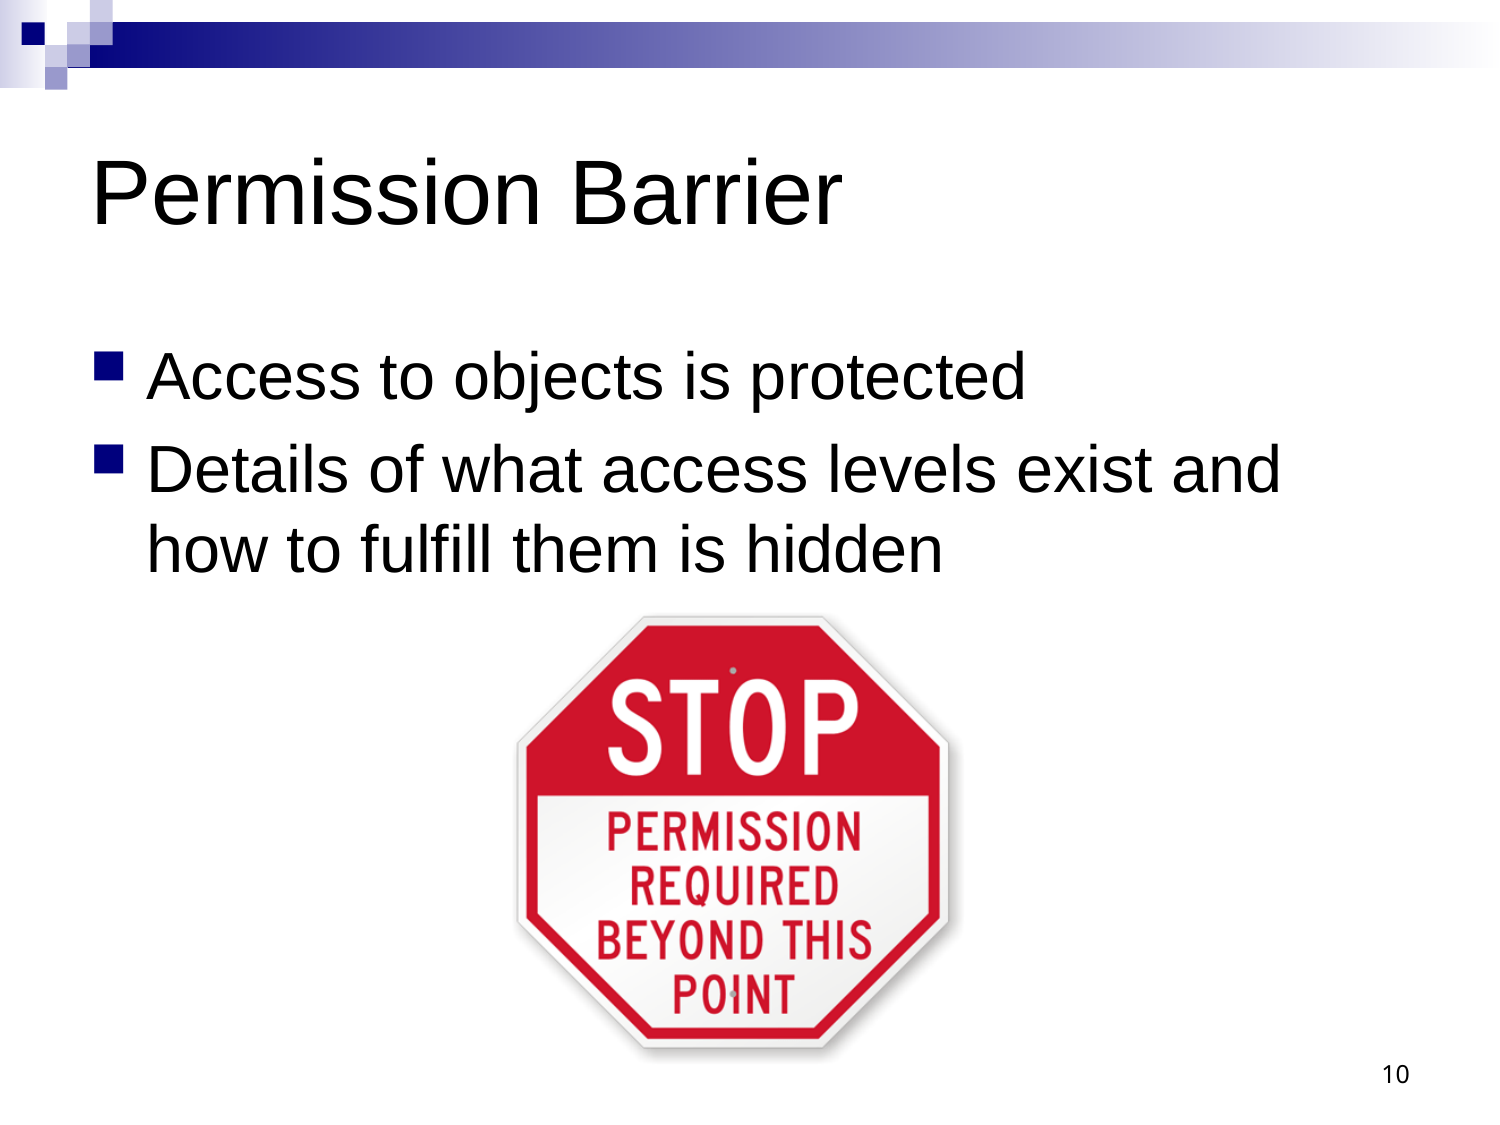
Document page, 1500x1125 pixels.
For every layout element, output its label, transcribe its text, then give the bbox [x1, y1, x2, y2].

picture [512, 612, 965, 1066]
title Permission Barrier [75, 75, 1425, 300]
list Access to objects is protected Details of what access levels exist and how to fulfill them is hidden [75, 324, 1425, 963]
slide_number 10 [1074, 1025, 1425, 1100]
